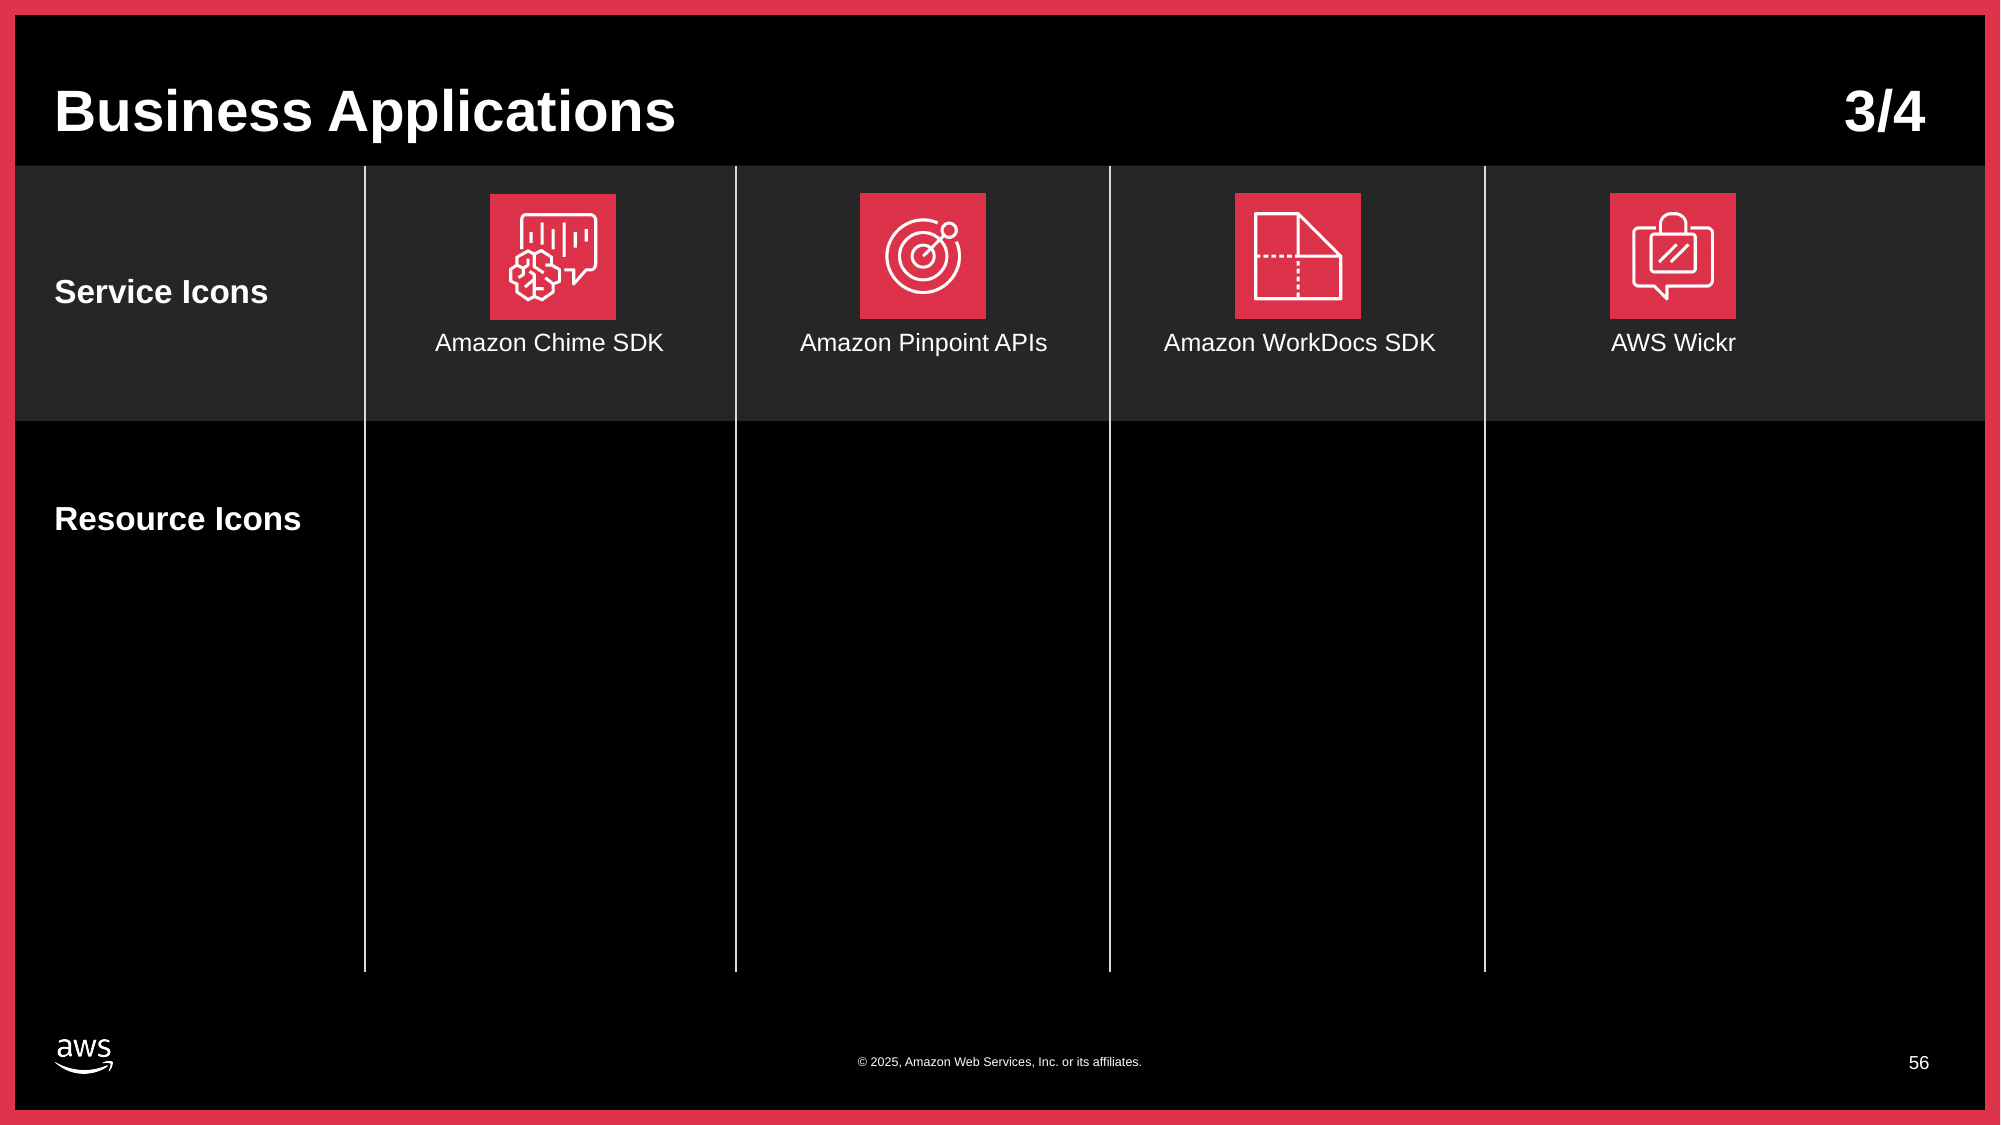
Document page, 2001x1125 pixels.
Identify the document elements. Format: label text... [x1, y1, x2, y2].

text_box Amazon Chime SDK [363, 319, 735, 364]
footer © 2025, Amazon Web Services, Inc. or its affiliates. [662, 1031, 1338, 1092]
slide_number 56 [1494, 1031, 1945, 1092]
title Business Applications 3/4 [39, 59, 1945, 166]
picture [860, 193, 986, 319]
picture [55, 1039, 113, 1074]
text_box Amazon Pinpoint APIs [736, 319, 1109, 364]
picture [1235, 193, 1361, 319]
picture [1610, 193, 1736, 319]
text_box AWS Wickr [1493, 319, 1855, 364]
picture [490, 194, 616, 320]
text_box Amazon WorkDocs SDK [1113, 319, 1484, 364]
